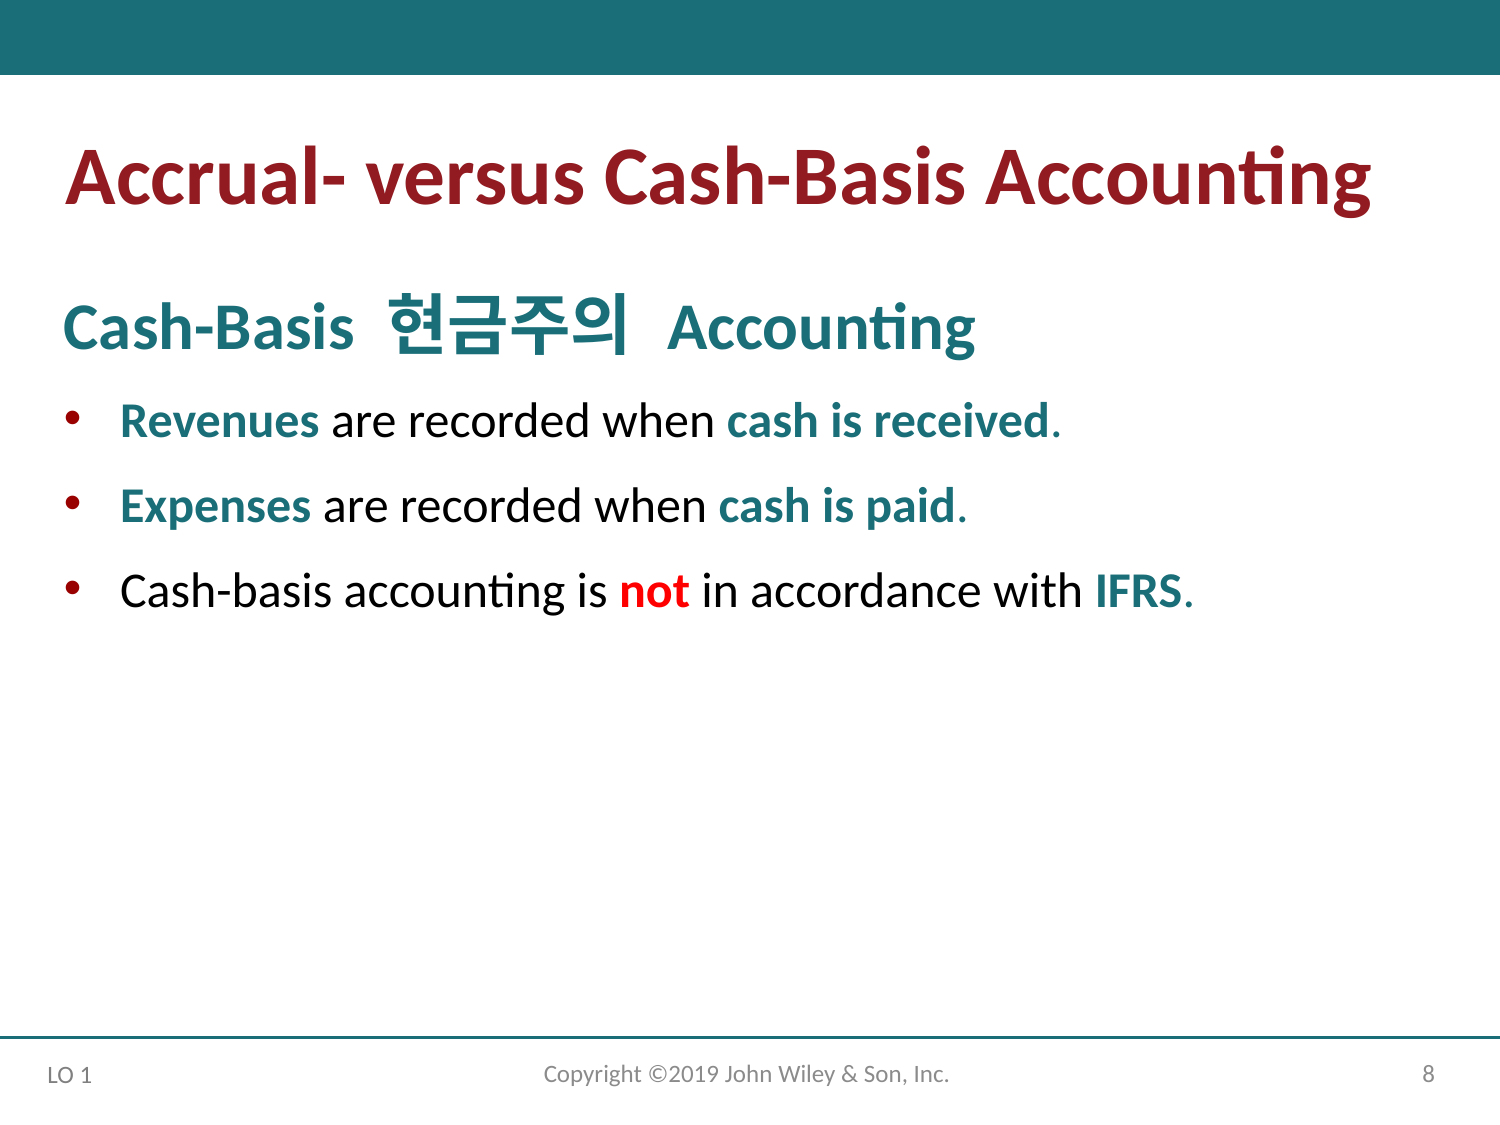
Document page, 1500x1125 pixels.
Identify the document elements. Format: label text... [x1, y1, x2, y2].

list LO 1 [37, 1051, 118, 1125]
slide_number 8 [1059, 1042, 1450, 1103]
title Accrual- versus Cash-Basis Accounting [50, 125, 1475, 328]
text_box [170, 317, 201, 378]
list Cash-Basis 현금주의 Accounting Revenues are recorded when cash is received. Expenses are recorded when cash is paid. Cash-basis accounting is not in accordance with IFRS. [11, 275, 1450, 813]
footer Copyright ©2019 John Wiley & Son, Inc. [496, 1042, 1004, 1103]
